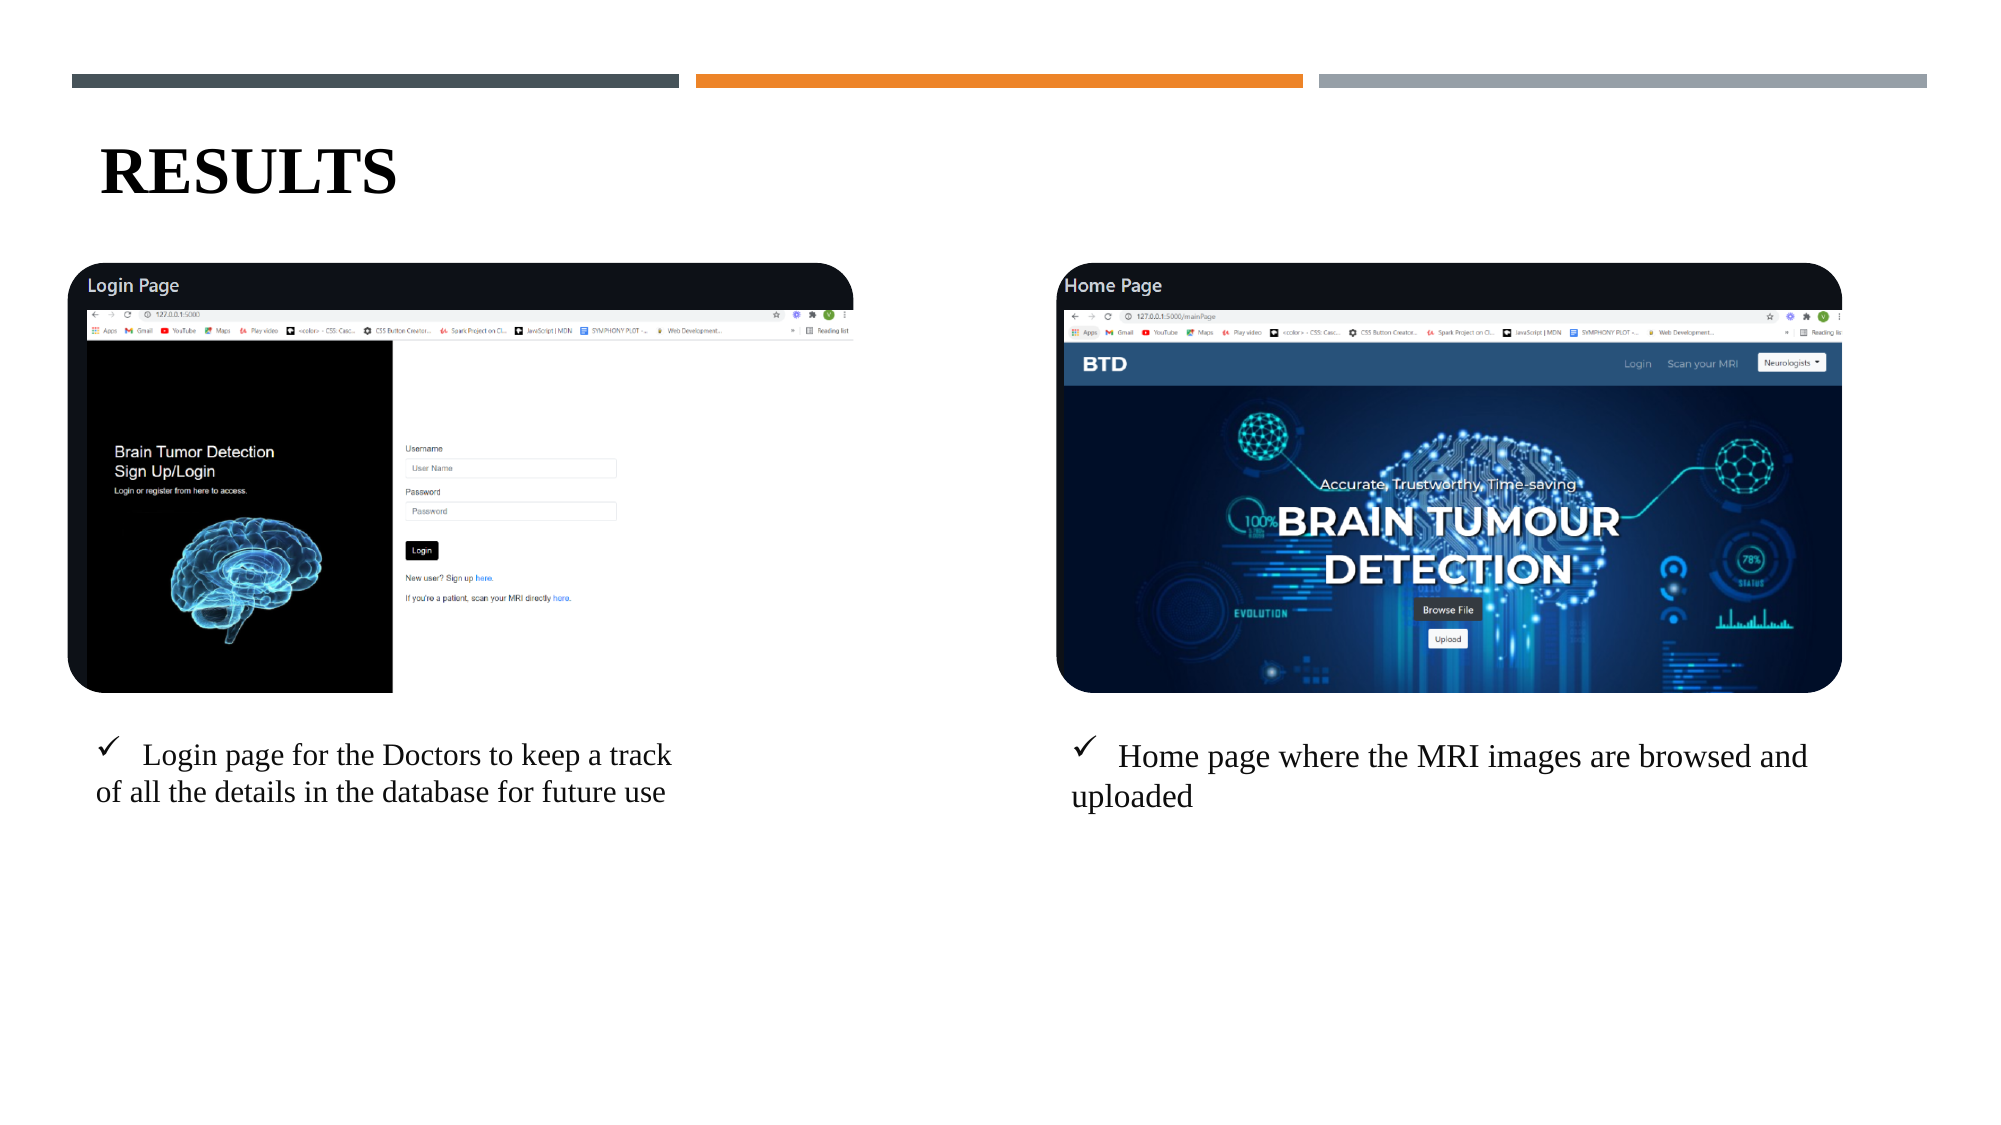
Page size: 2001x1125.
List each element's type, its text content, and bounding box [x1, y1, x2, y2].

picture [1055, 262, 1843, 694]
title Results [70, 103, 507, 215]
text_box Home page where the MRI images are browsed and uploaded [1056, 726, 1843, 822]
picture [67, 262, 854, 694]
text_box Login page for the Doctors to keep a track of all the details in the database for future use [81, 726, 841, 852]
